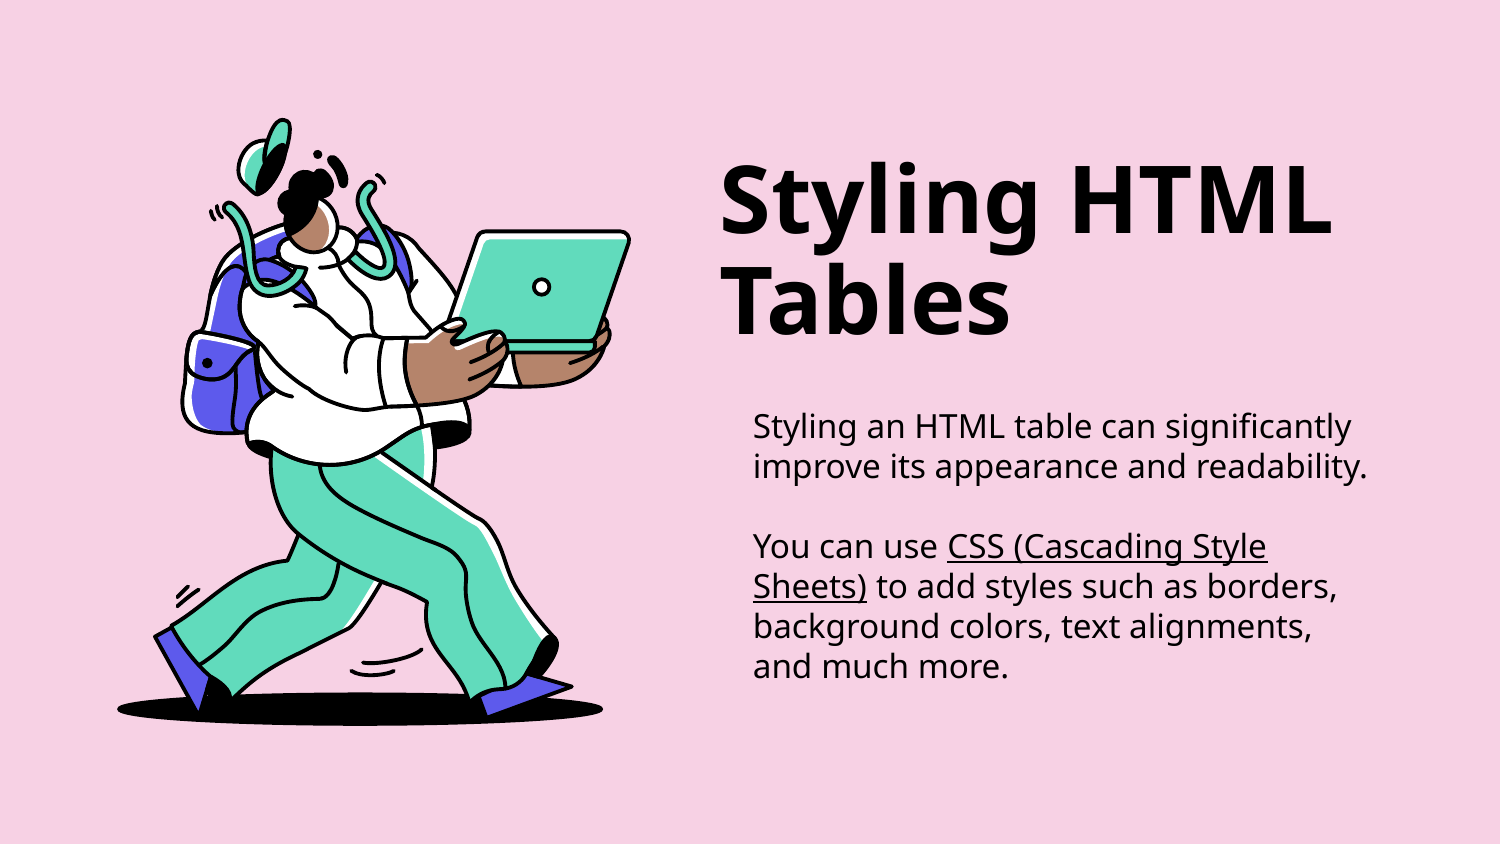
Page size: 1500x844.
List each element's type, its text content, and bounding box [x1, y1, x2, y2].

title Styling HTML Tables [704, 234, 1362, 371]
subtitle Styling an HTML table can significantly improve its appearance and readability. You can use CSS (Cascading Style Sheets) to add styles such as borders, background colors, text alignments, and much more. [738, 390, 1396, 698]
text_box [116, 117, 632, 726]
